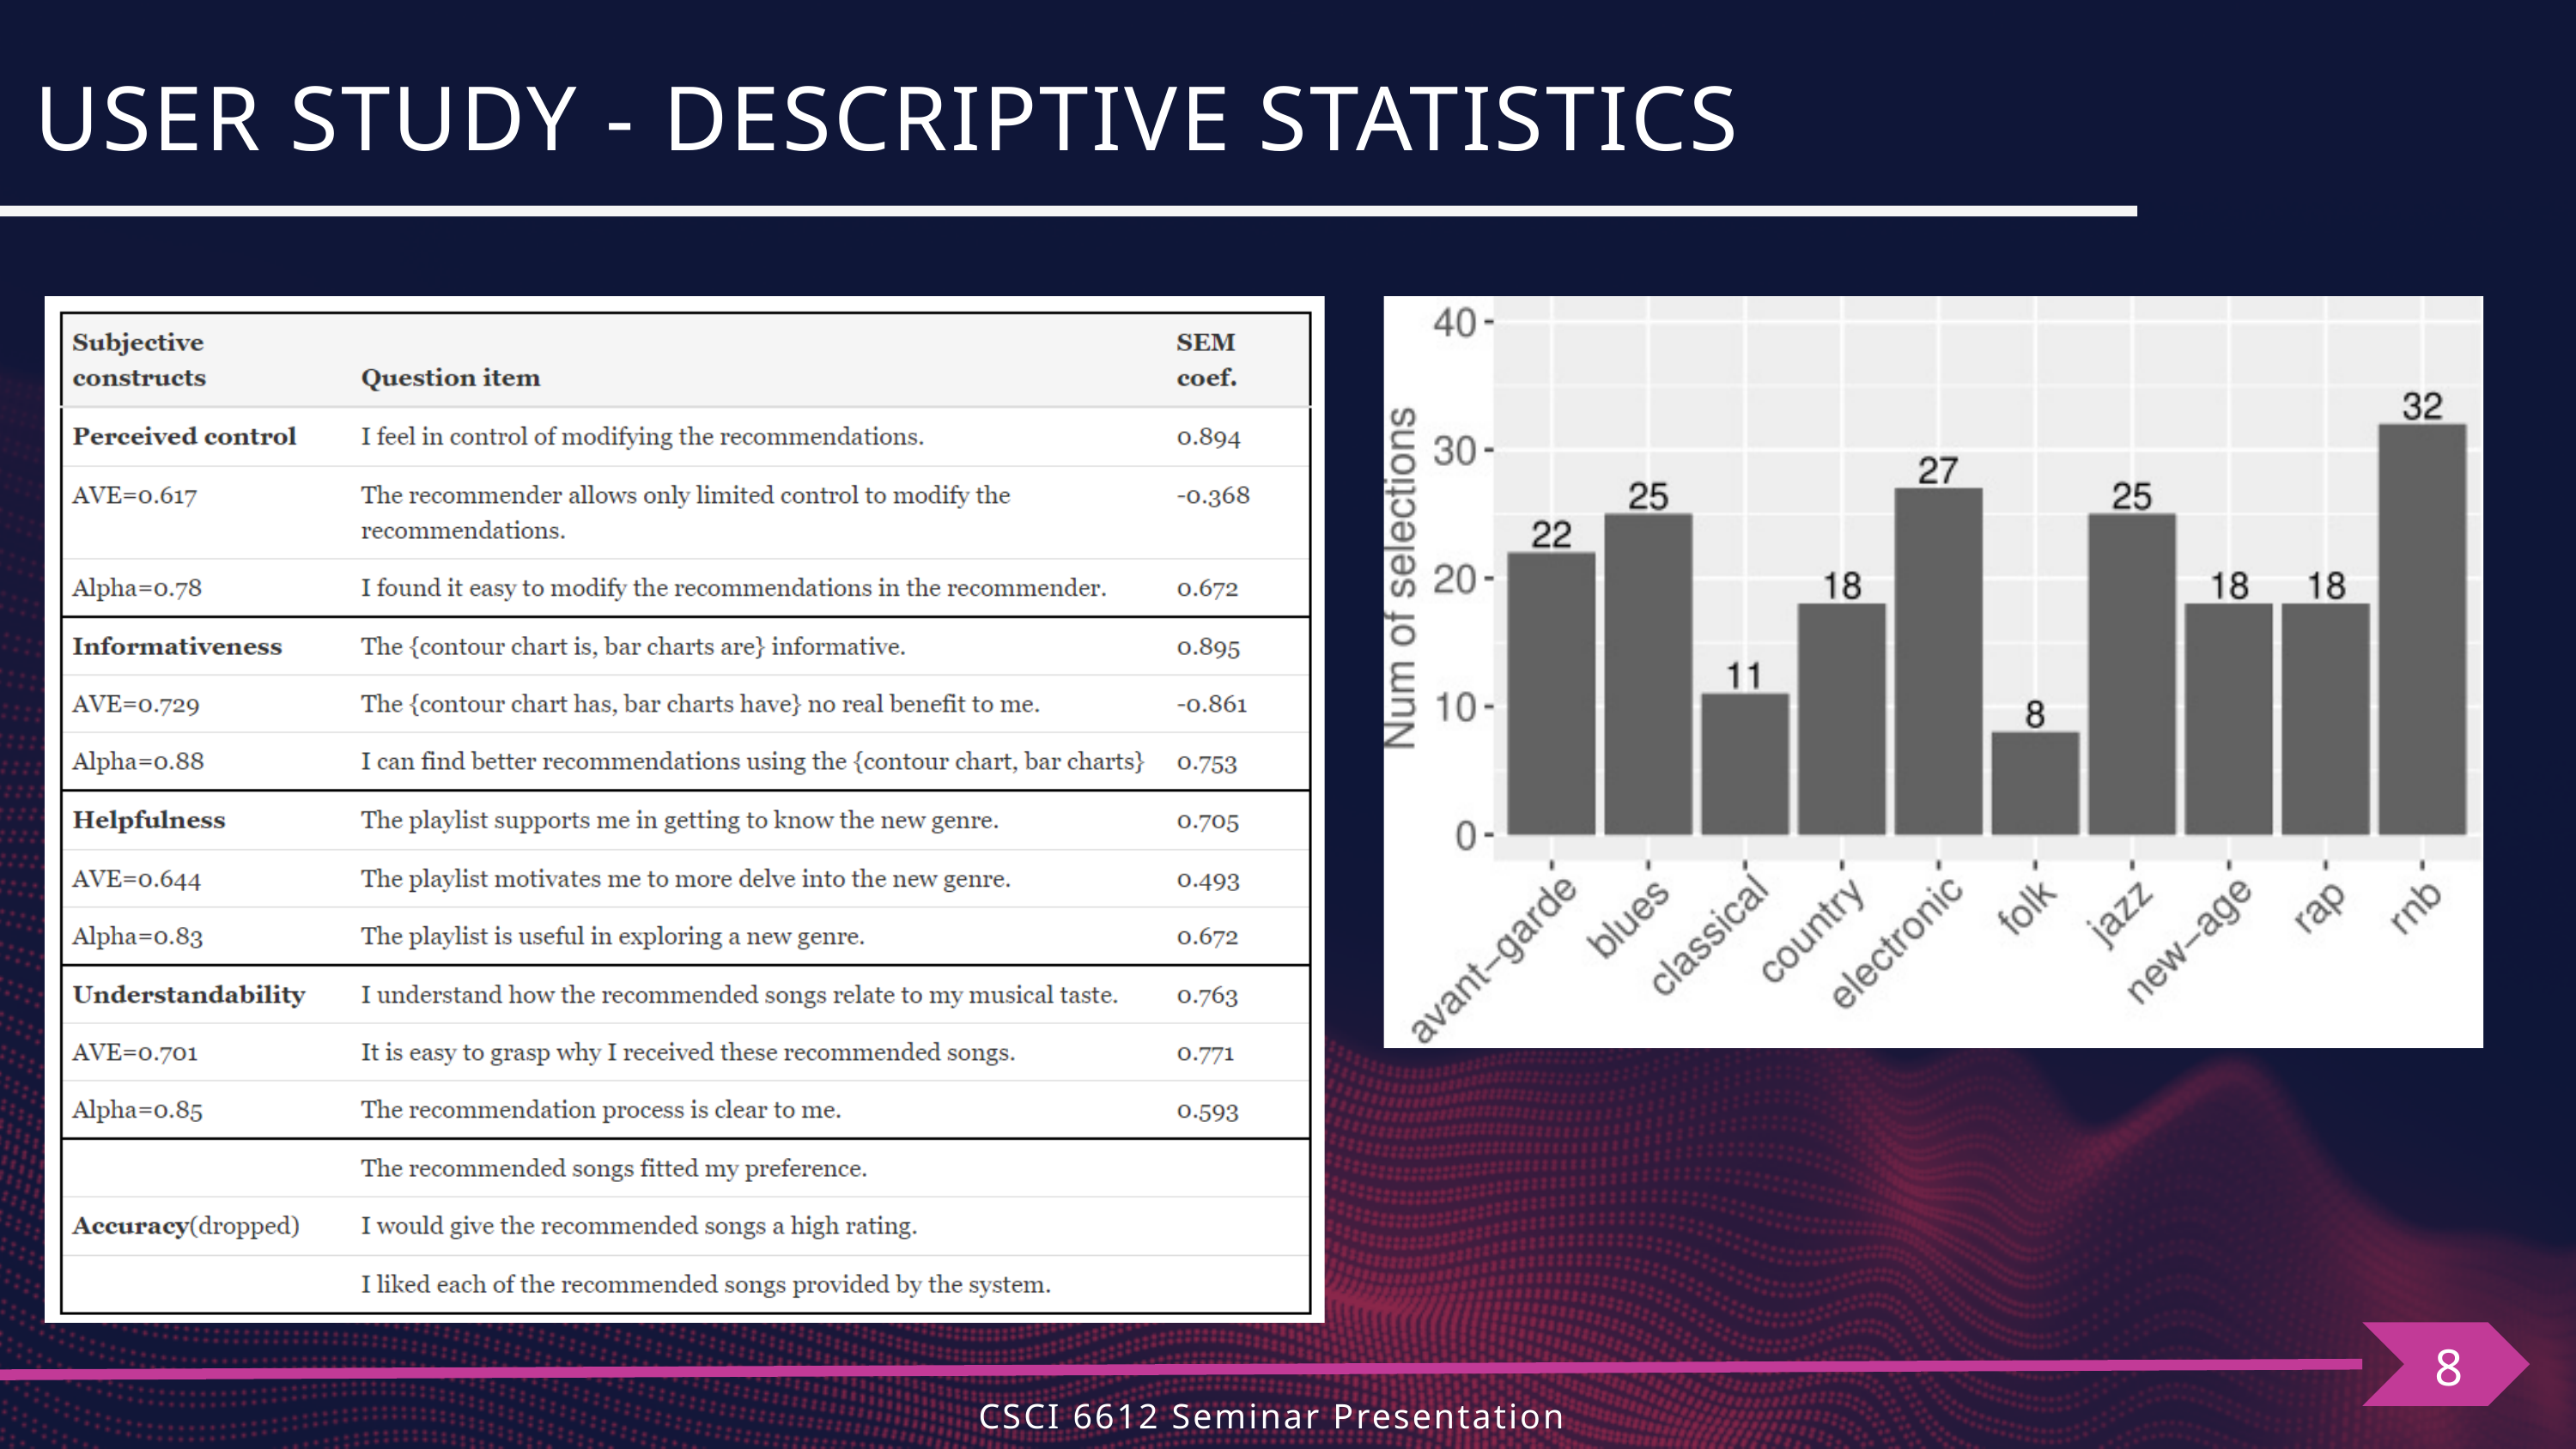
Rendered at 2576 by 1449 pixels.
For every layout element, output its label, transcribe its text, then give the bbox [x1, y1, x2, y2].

text_box [45, 296, 1325, 1323]
text_box [0, 0, 2576, 1449]
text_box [2361, 1322, 2530, 1407]
text_box USER STUDY - DESCRIPTIVE STATISTICS [34, 70, 1959, 169]
text_box CSCI 6612 Seminar Presentation [978, 1397, 1567, 1436]
text_box [1383, 296, 2484, 1048]
